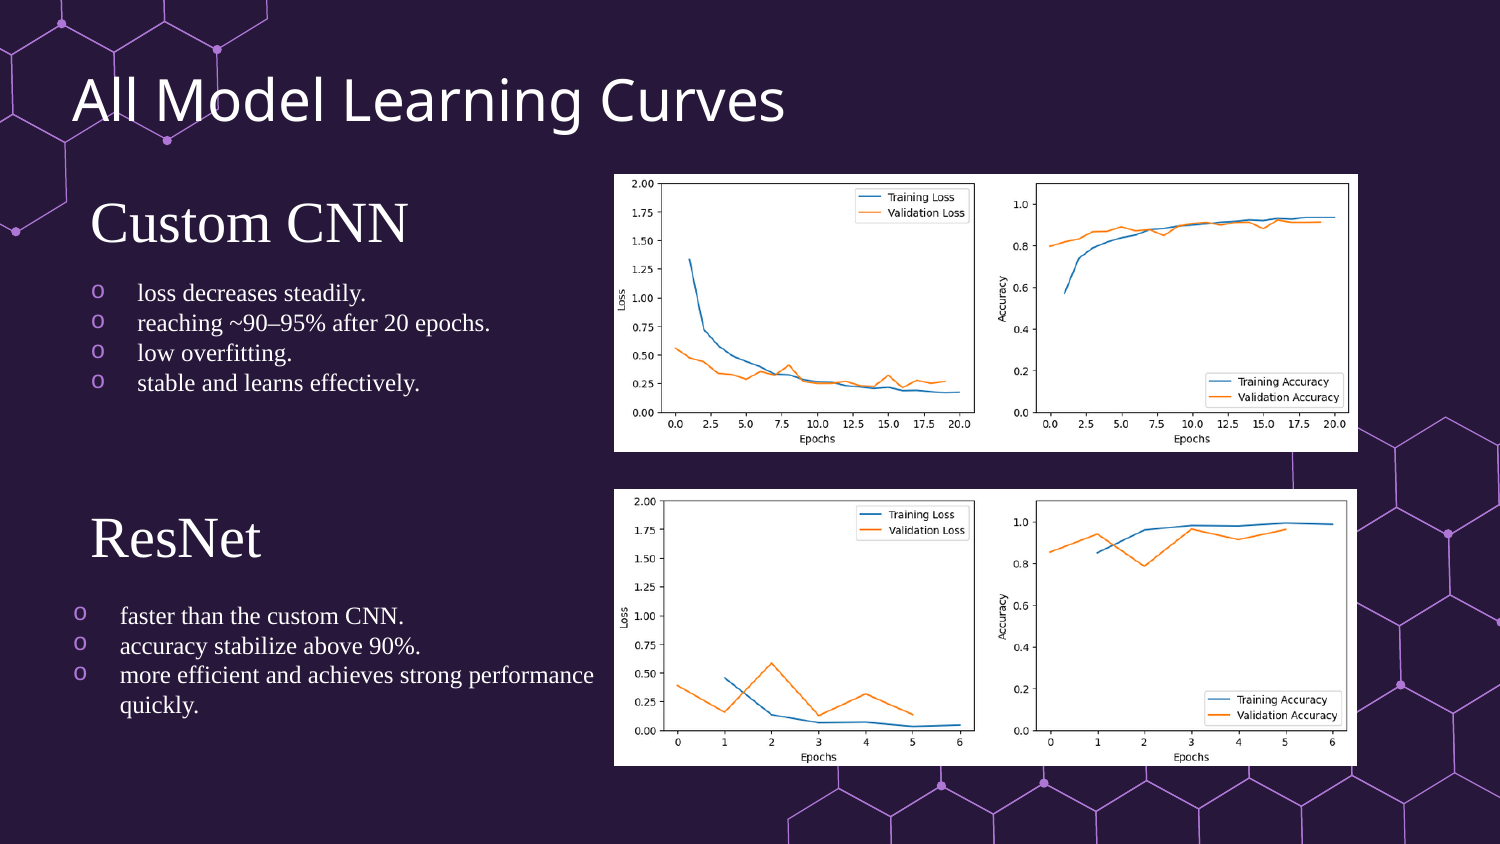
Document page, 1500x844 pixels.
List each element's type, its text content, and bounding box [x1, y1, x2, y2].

text_box ResNet [75, 489, 338, 583]
text_box Custom CNN [75, 175, 517, 268]
text_box faster than the custom CNN. accuracy stabilize above 90%. more efficient and achieves strong performance quickly. [57, 583, 609, 735]
picture [614, 489, 1358, 766]
text_box All Model Learning Curves [57, 53, 1322, 148]
picture [614, 174, 1358, 452]
subtitle loss decreases steadily. reaching ~90–95% after 20 epochs. low overfitting. stable and learns effectively. [75, 268, 592, 406]
